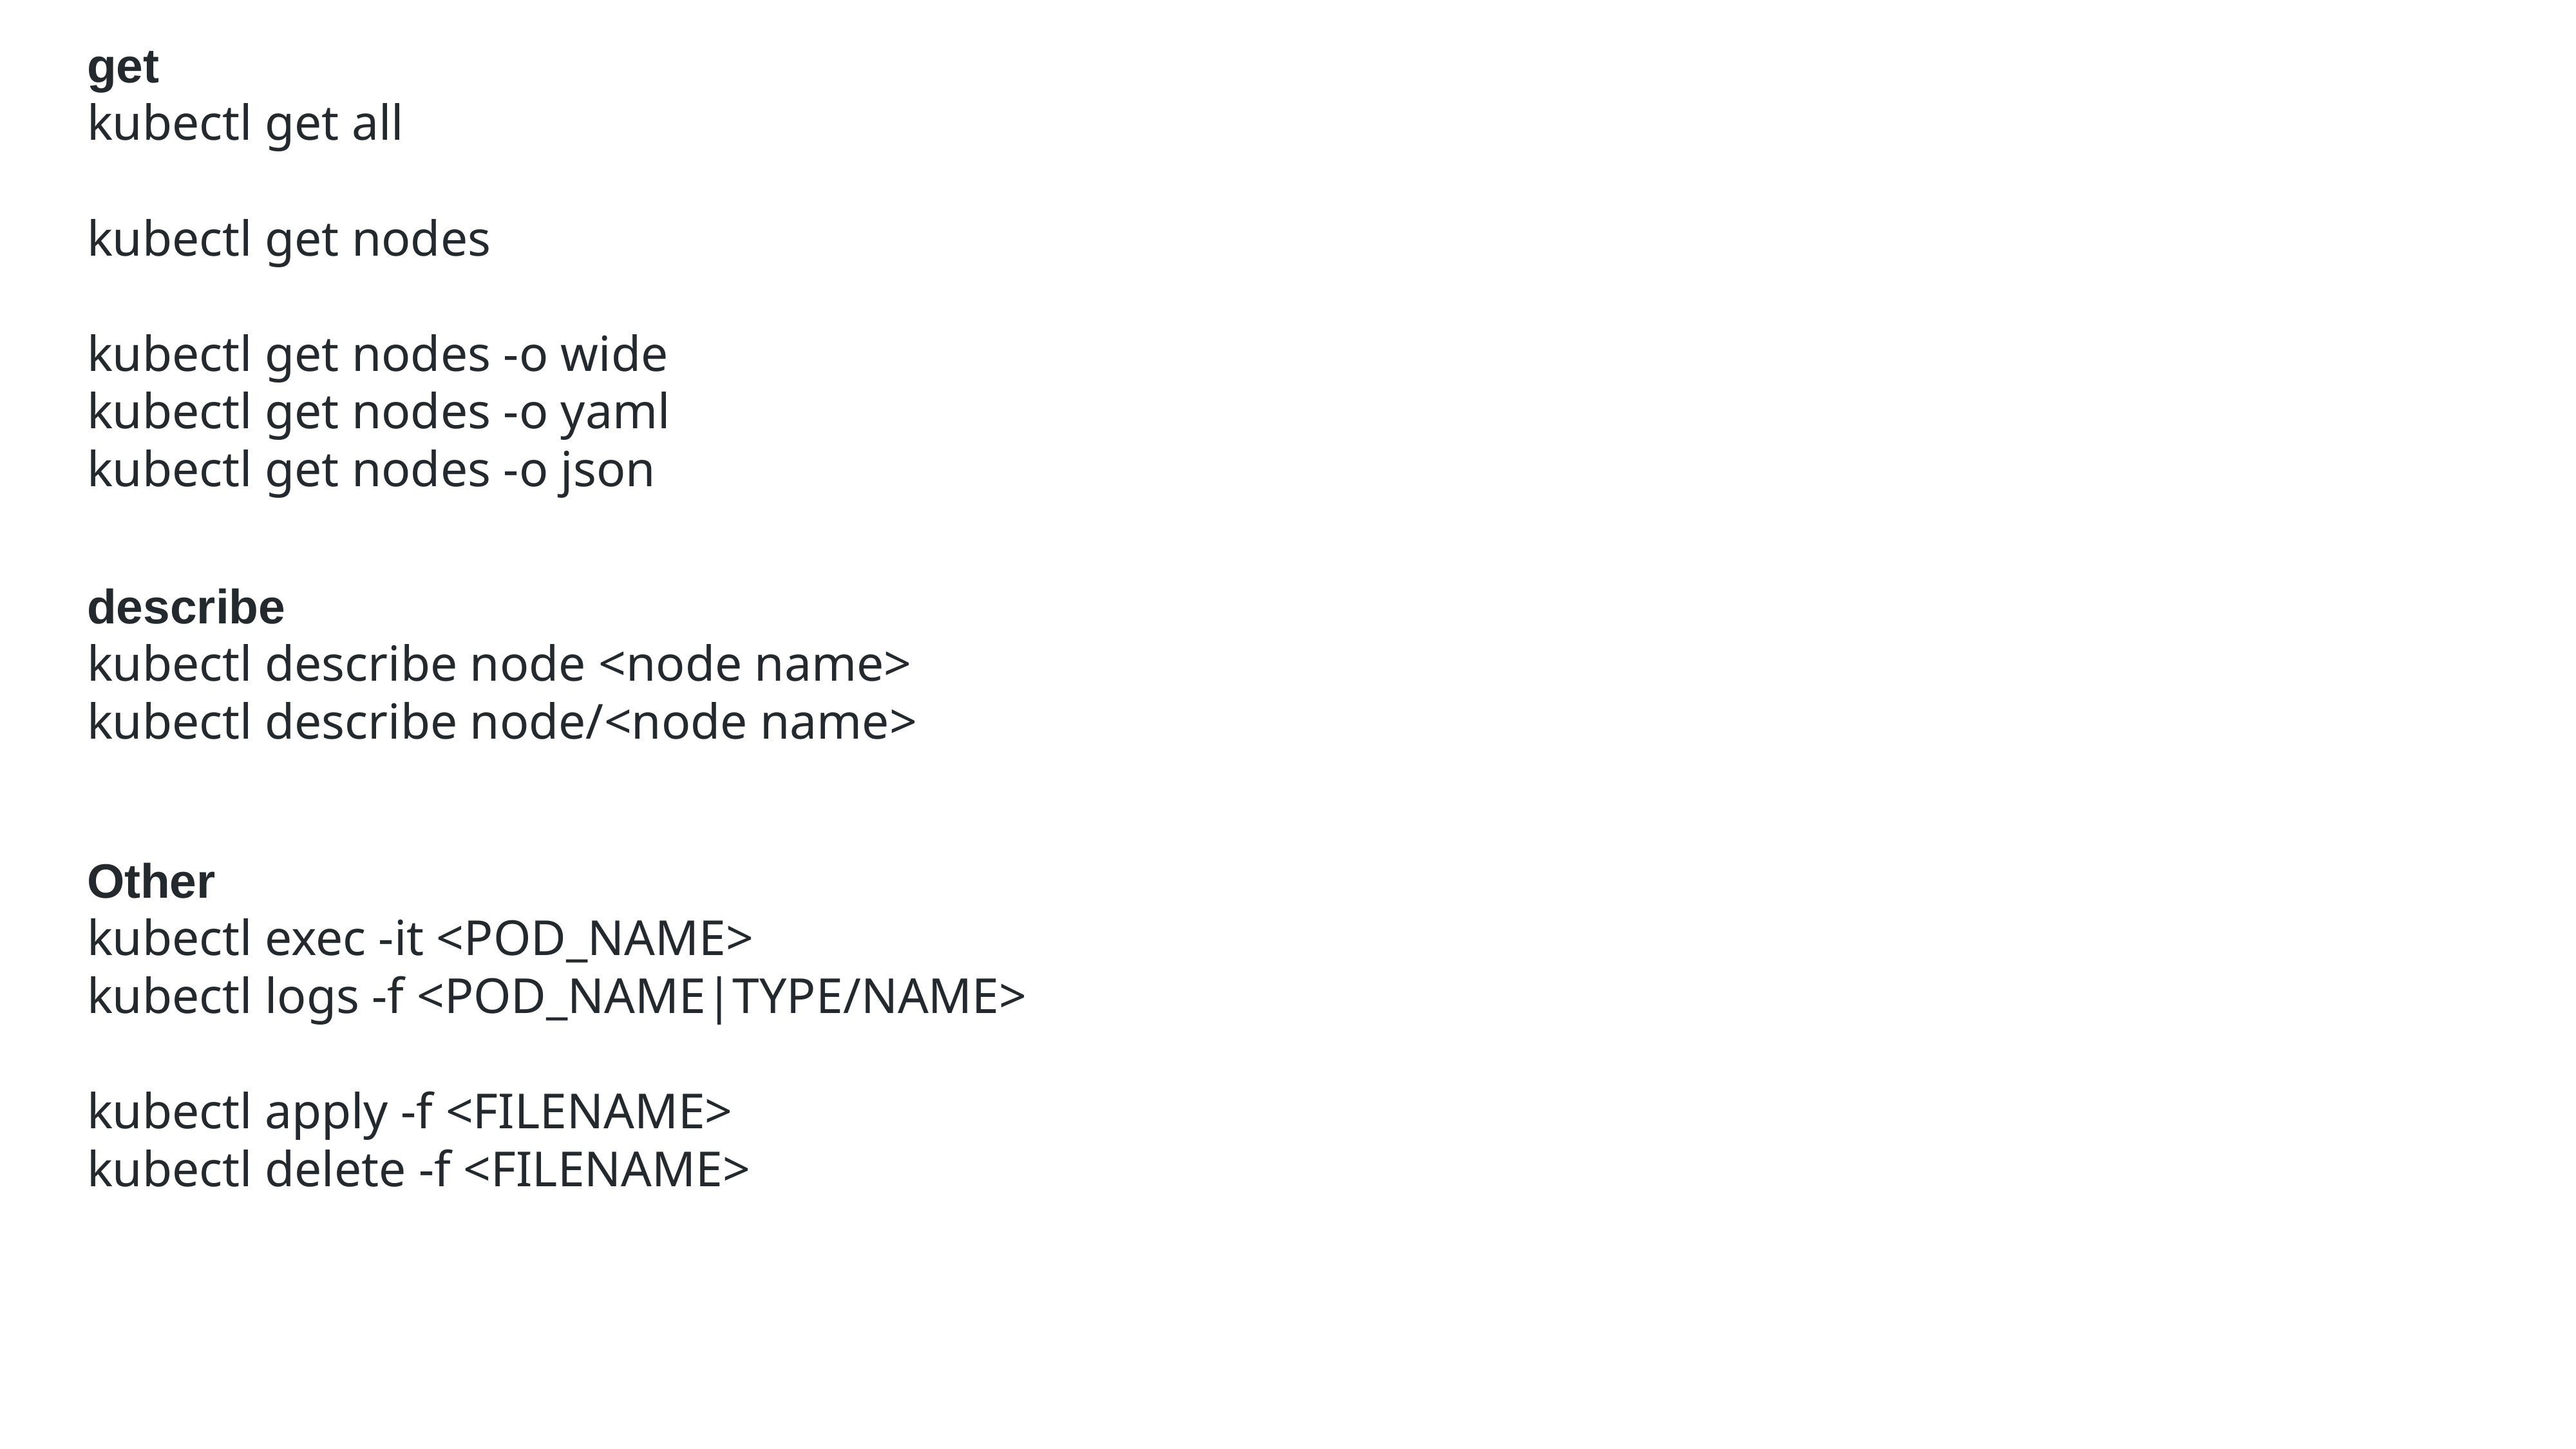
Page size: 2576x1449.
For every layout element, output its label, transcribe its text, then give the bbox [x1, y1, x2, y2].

list get kubectl get all kubectl get nodes kubectl get nodes -o wide kubectl get nodes -o yaml kubectl get nodes -o json describe kubectl describe node <node name> kubectl describe node/<node name> Other kubectl exec -it <POD_NAME> kubectl logs -f <POD_NAME|TYPE/NAME> kubectl apply -f <FILENAME> kubectl delete -f <FILENAME> [81, 28, 2401, 1406]
